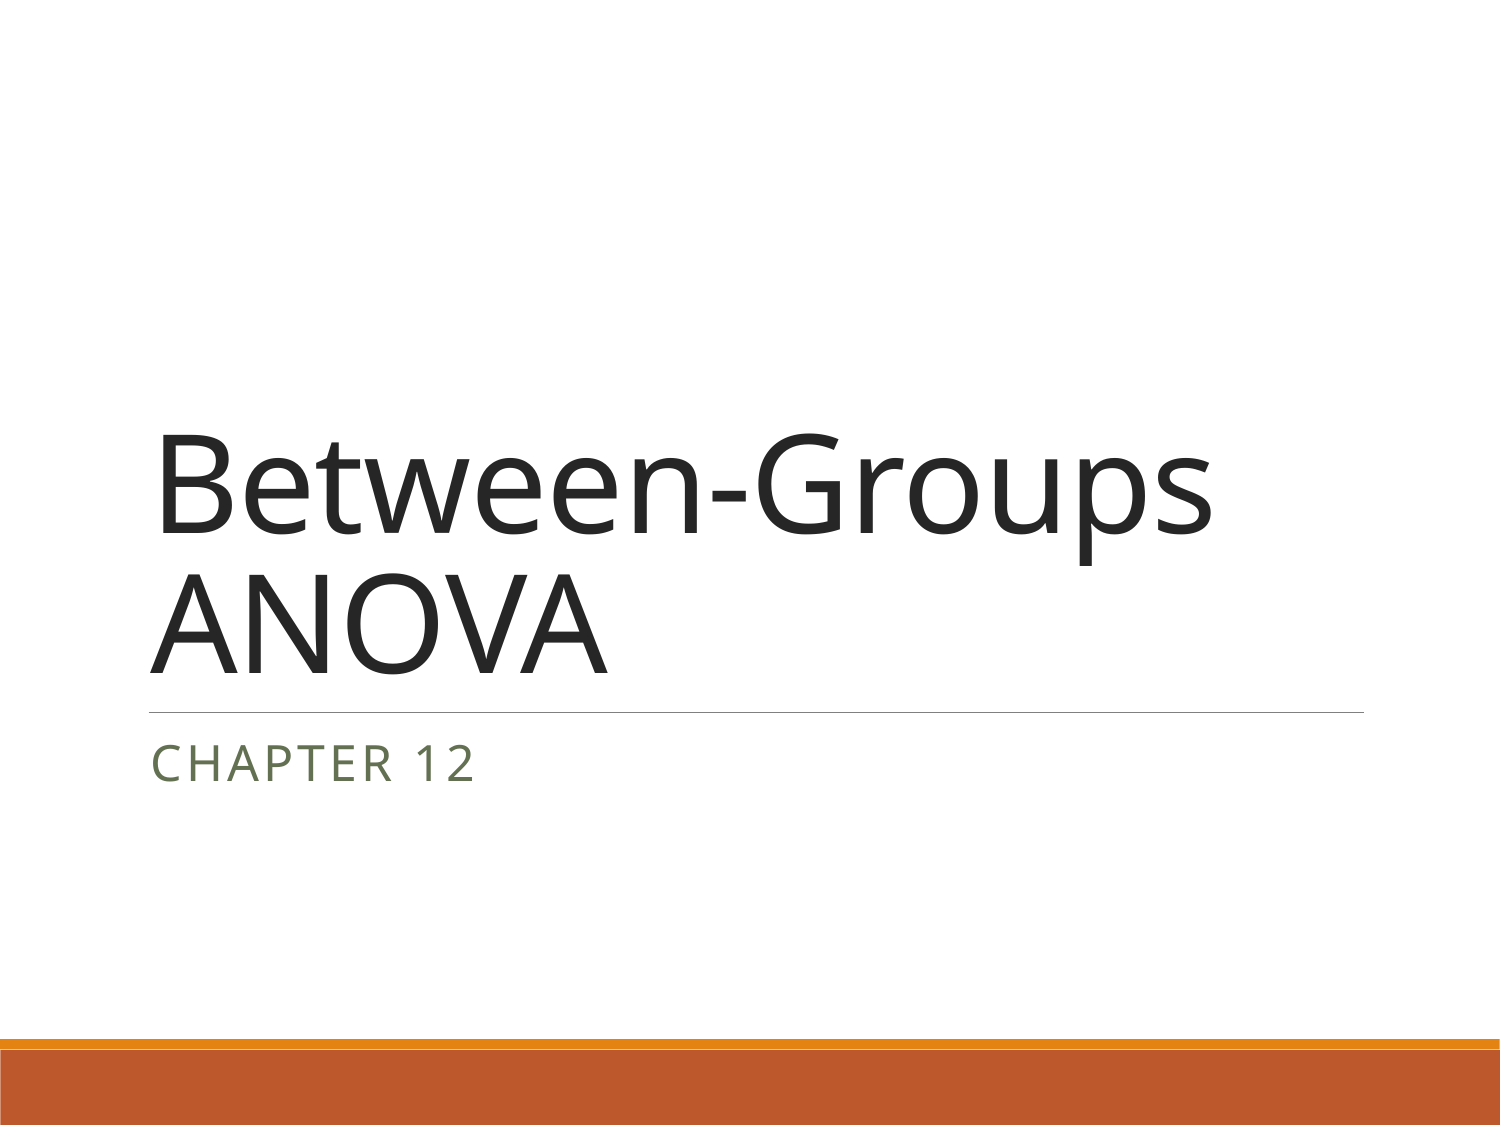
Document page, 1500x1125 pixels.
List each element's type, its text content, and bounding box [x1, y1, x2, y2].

subtitle Chapter 12 [135, 730, 1373, 919]
title Between-Groups ANOVA [135, 124, 1373, 710]
